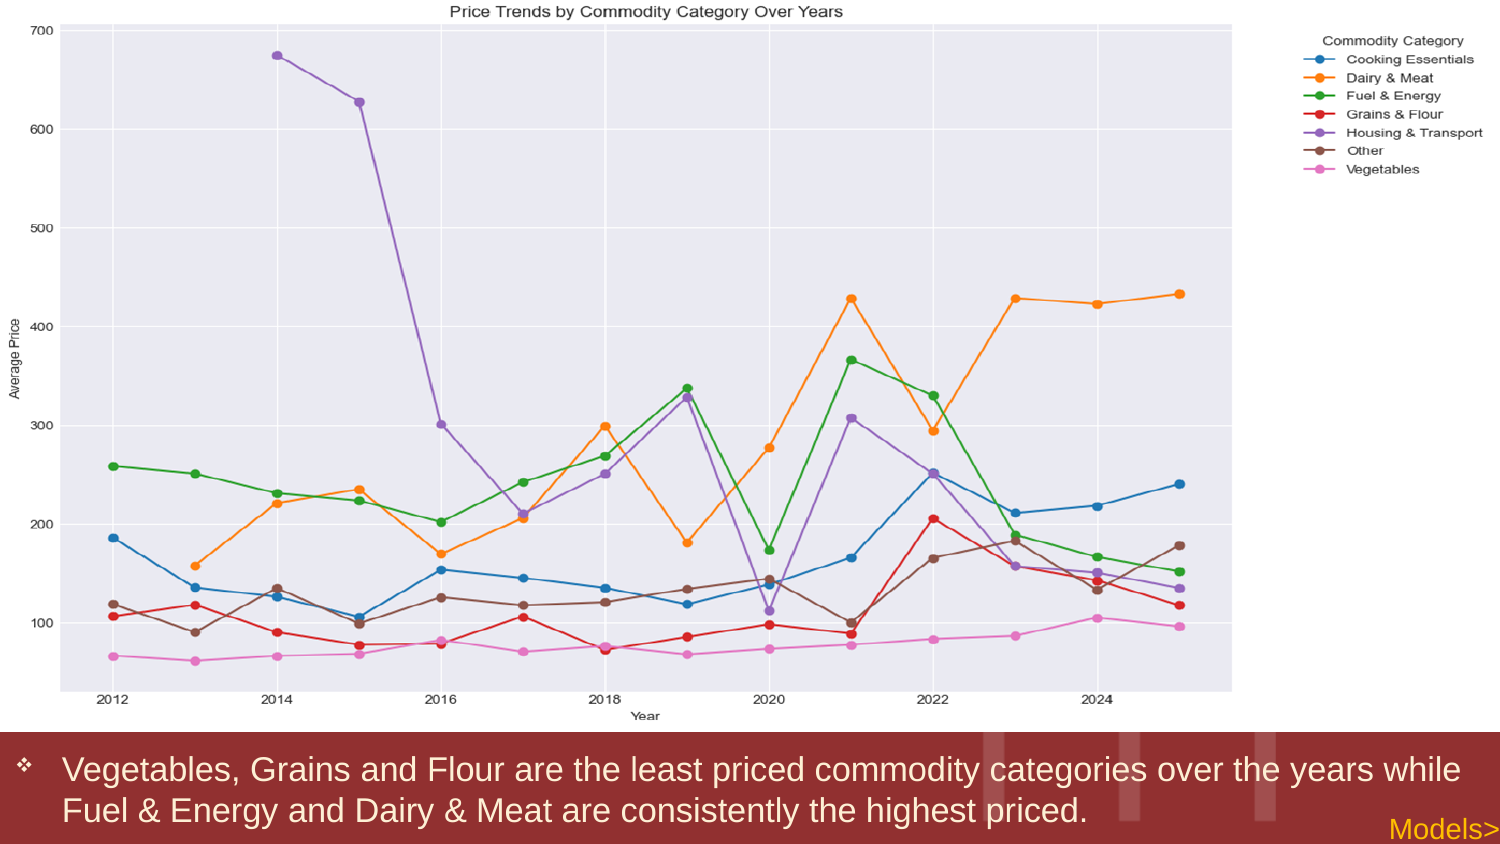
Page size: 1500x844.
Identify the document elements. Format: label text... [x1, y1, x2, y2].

picture [0, 0, 1500, 733]
text_box Models> [1374, 803, 1500, 844]
title Vegetables, Grains and Flour are the least priced commodity categories over the years while Fuel & Energy and Dairy & Meat are consistently the highest priced. [0, 740, 1500, 844]
